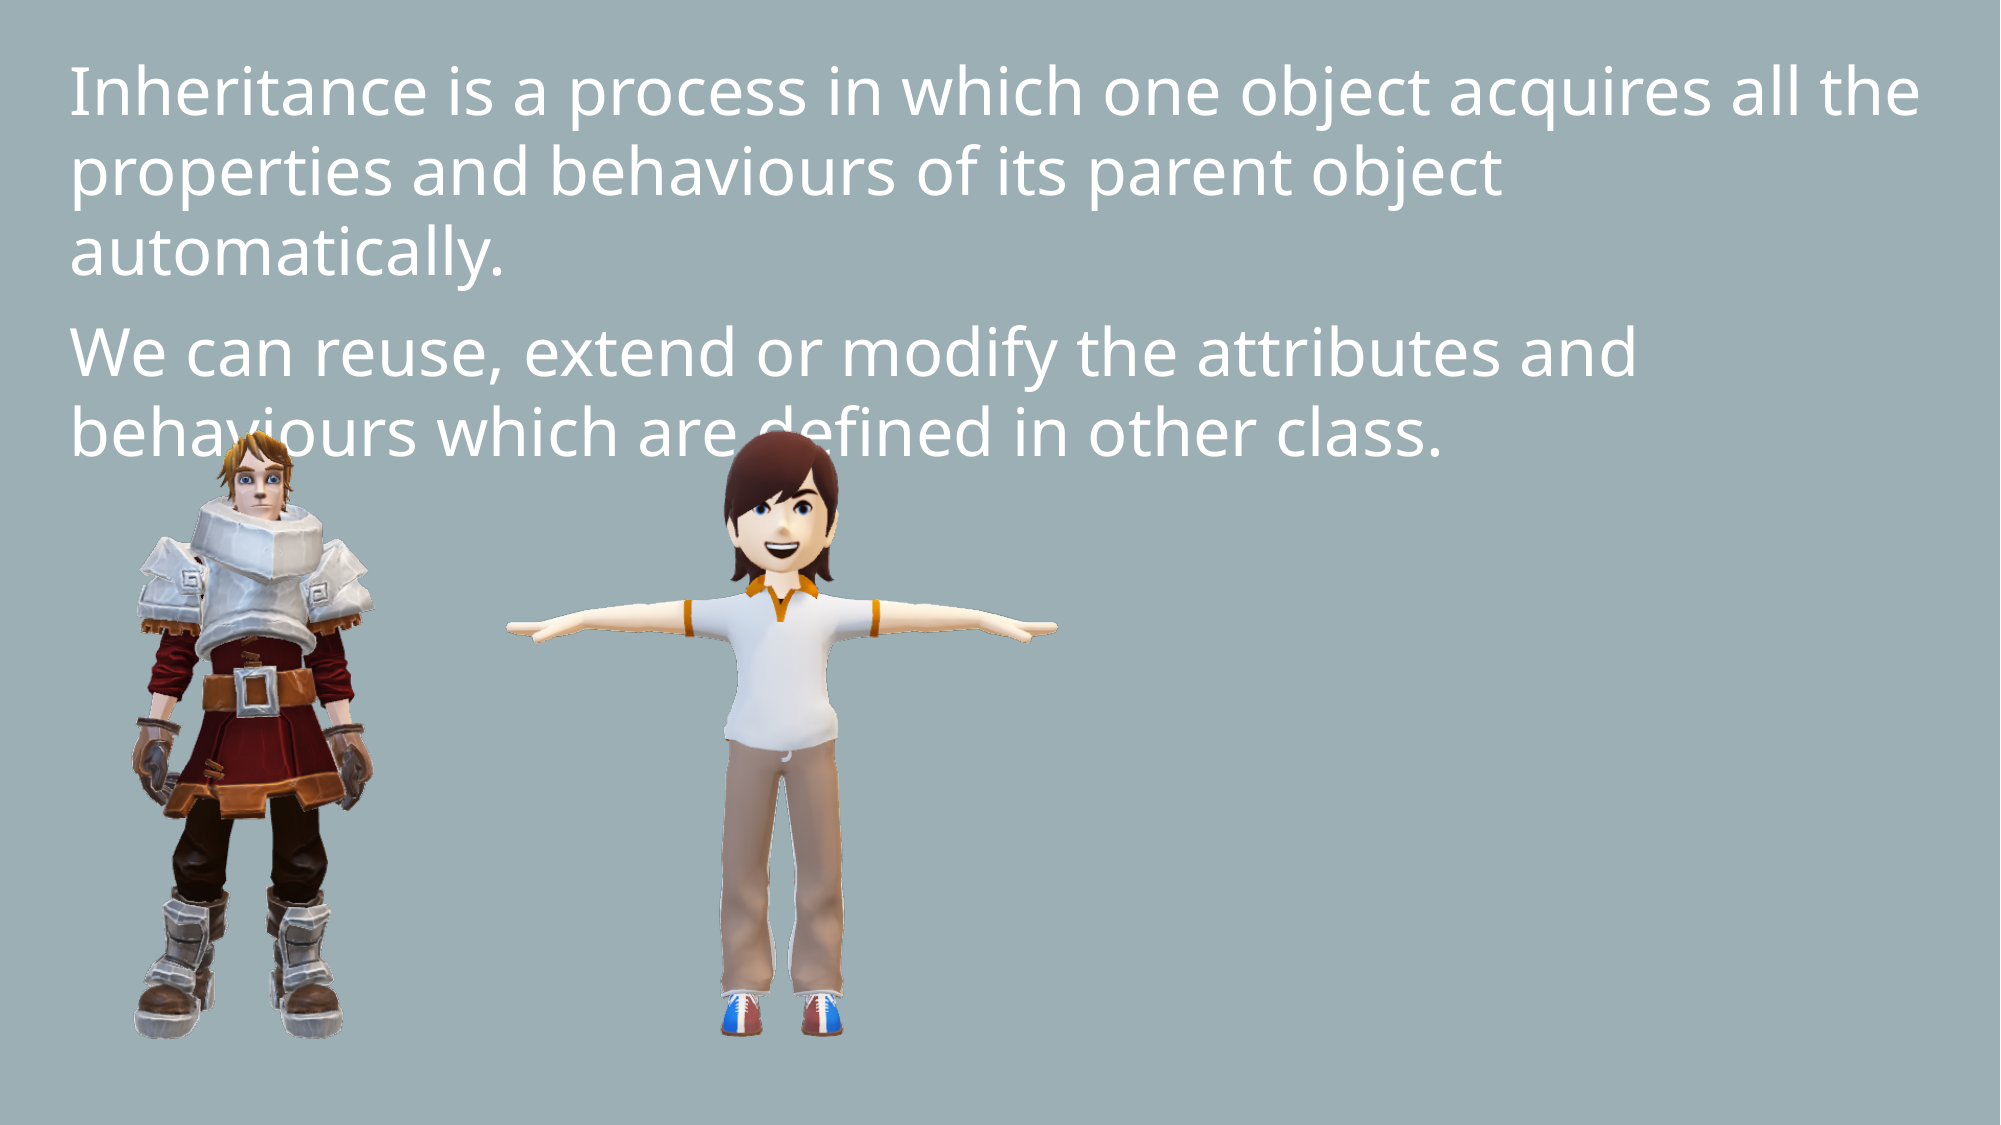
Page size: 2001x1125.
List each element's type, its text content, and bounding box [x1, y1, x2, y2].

subtitle Inheritance is a process in which one object acquires all the properties and behaviours of its parent object automatically. We can reuse, extend or modify the attributes and behaviours which are defined in other class. [54, 41, 1966, 1100]
picture [496, 414, 1068, 1039]
picture [114, 414, 397, 1044]
